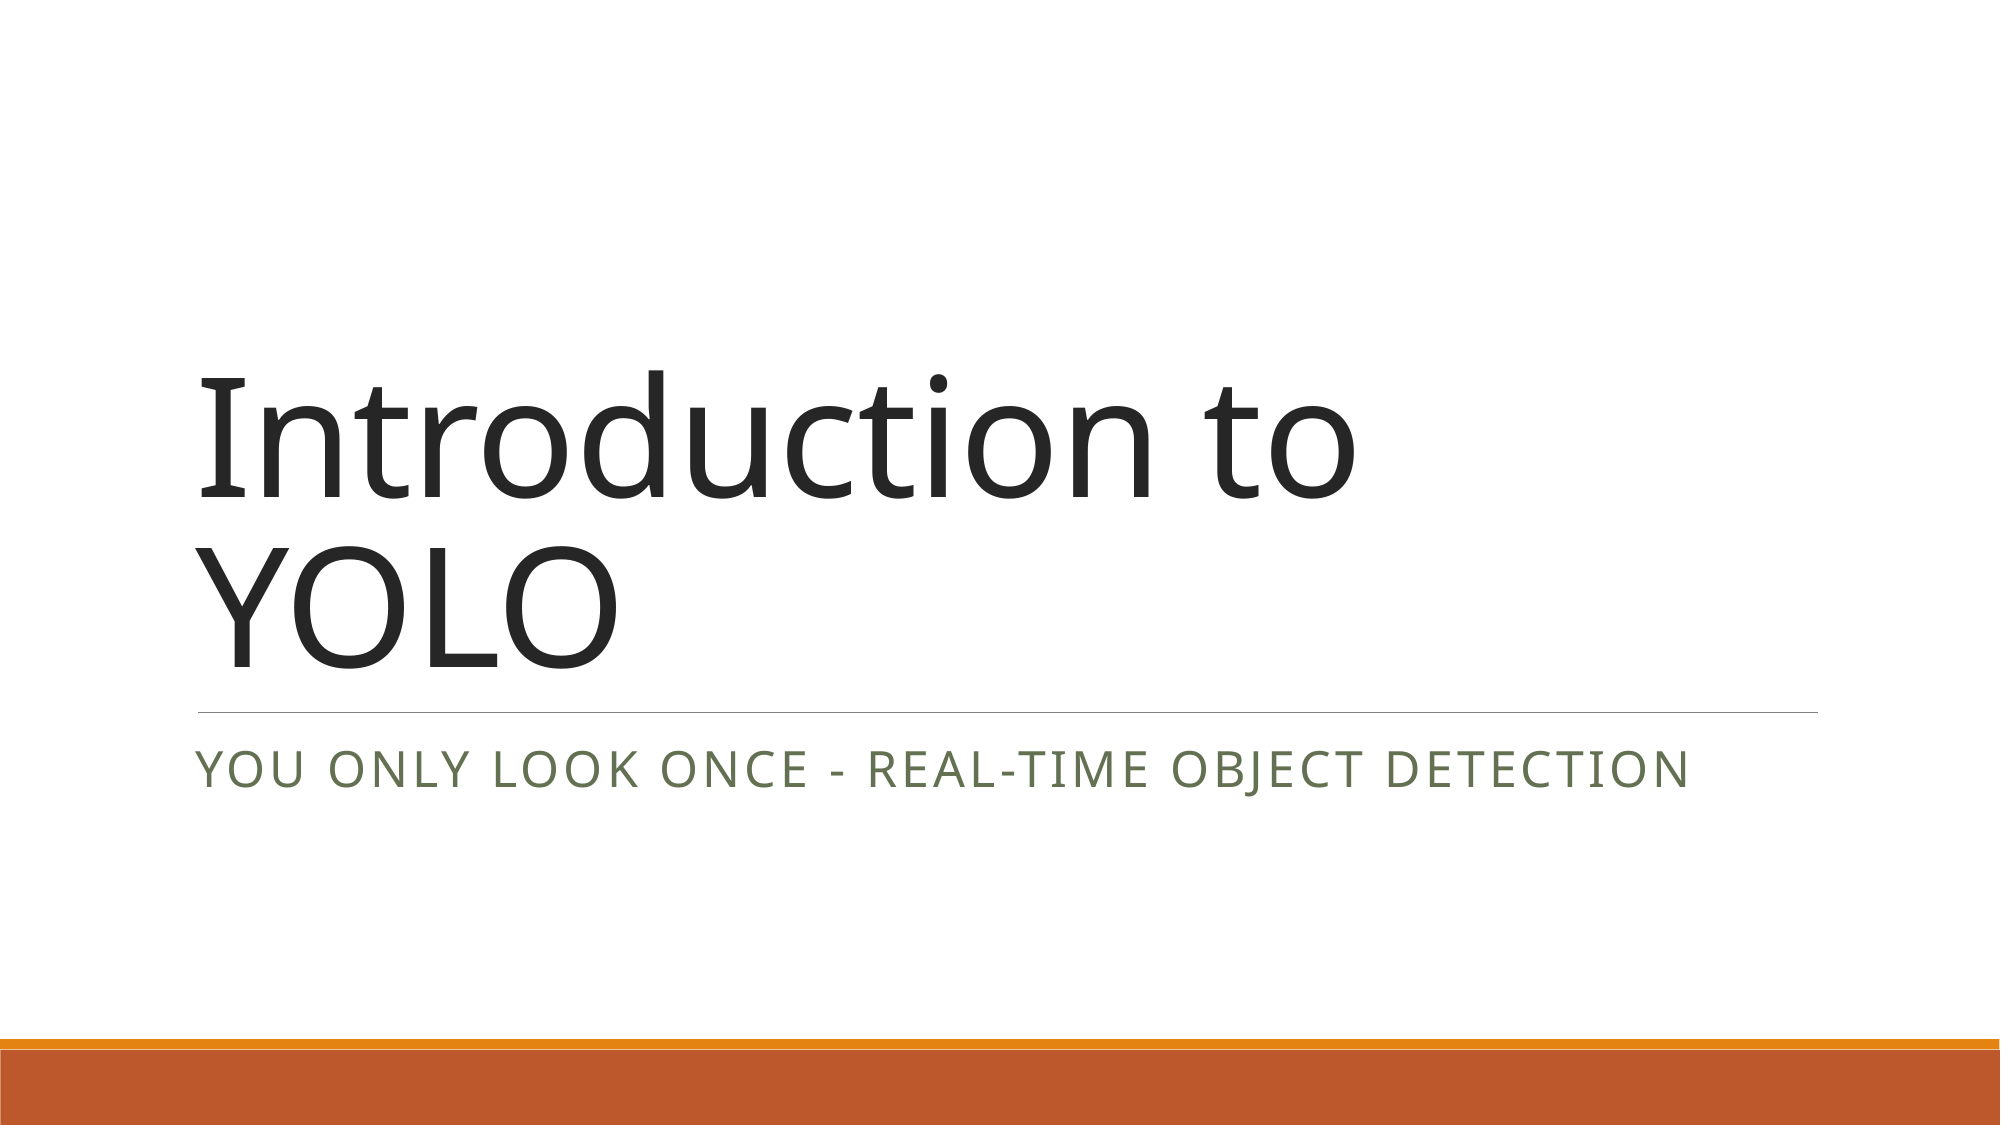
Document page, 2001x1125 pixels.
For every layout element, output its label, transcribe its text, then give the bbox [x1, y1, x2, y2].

title Introduction to YOLO [180, 124, 1830, 710]
text_box YOU ONLY LOOK ONCE - Real-Time Object Detection [179, 736, 1830, 963]
